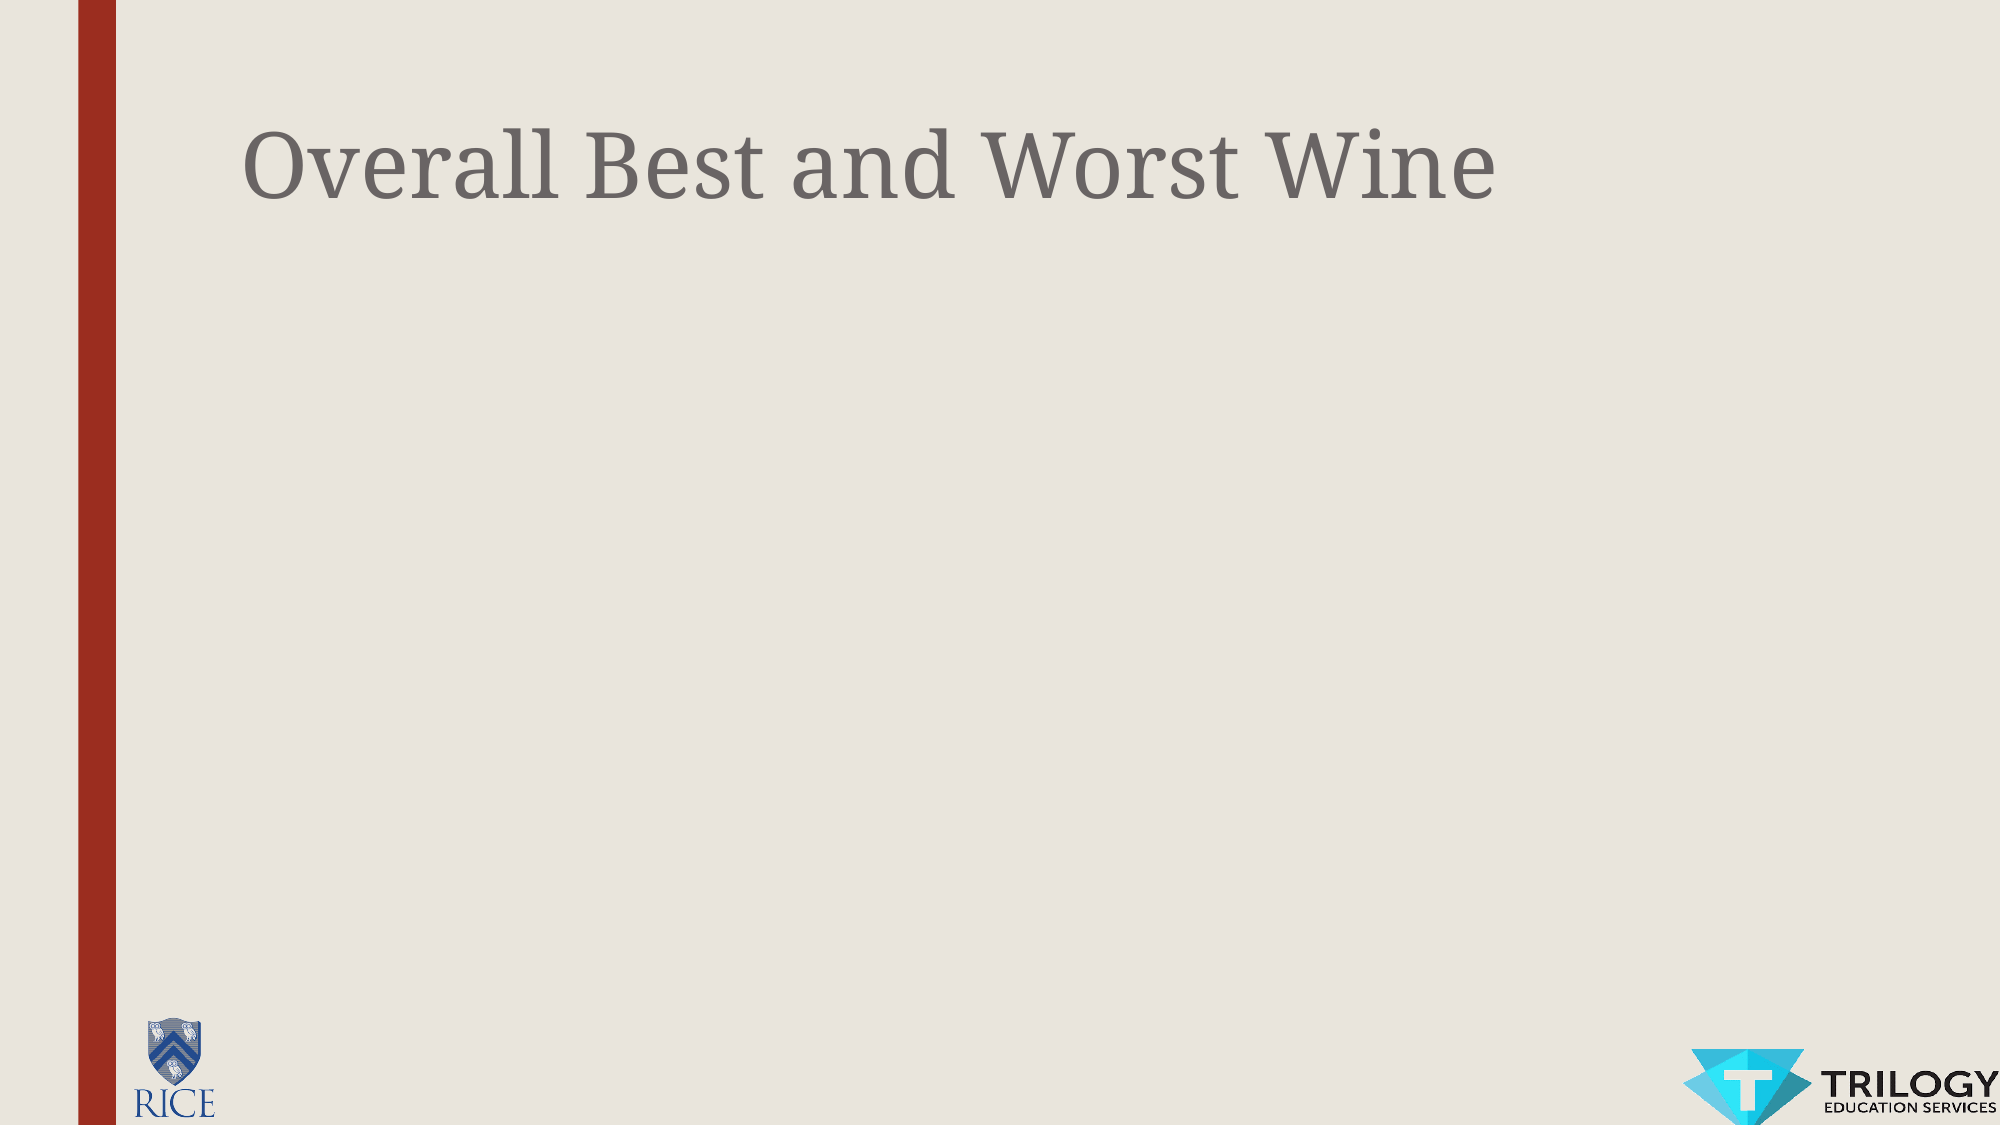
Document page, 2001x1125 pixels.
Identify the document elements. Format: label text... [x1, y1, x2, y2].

picture [1682, 1049, 1999, 1125]
title Overall Best and Worst Wine [225, 112, 1800, 232]
picture [119, 1013, 229, 1122]
